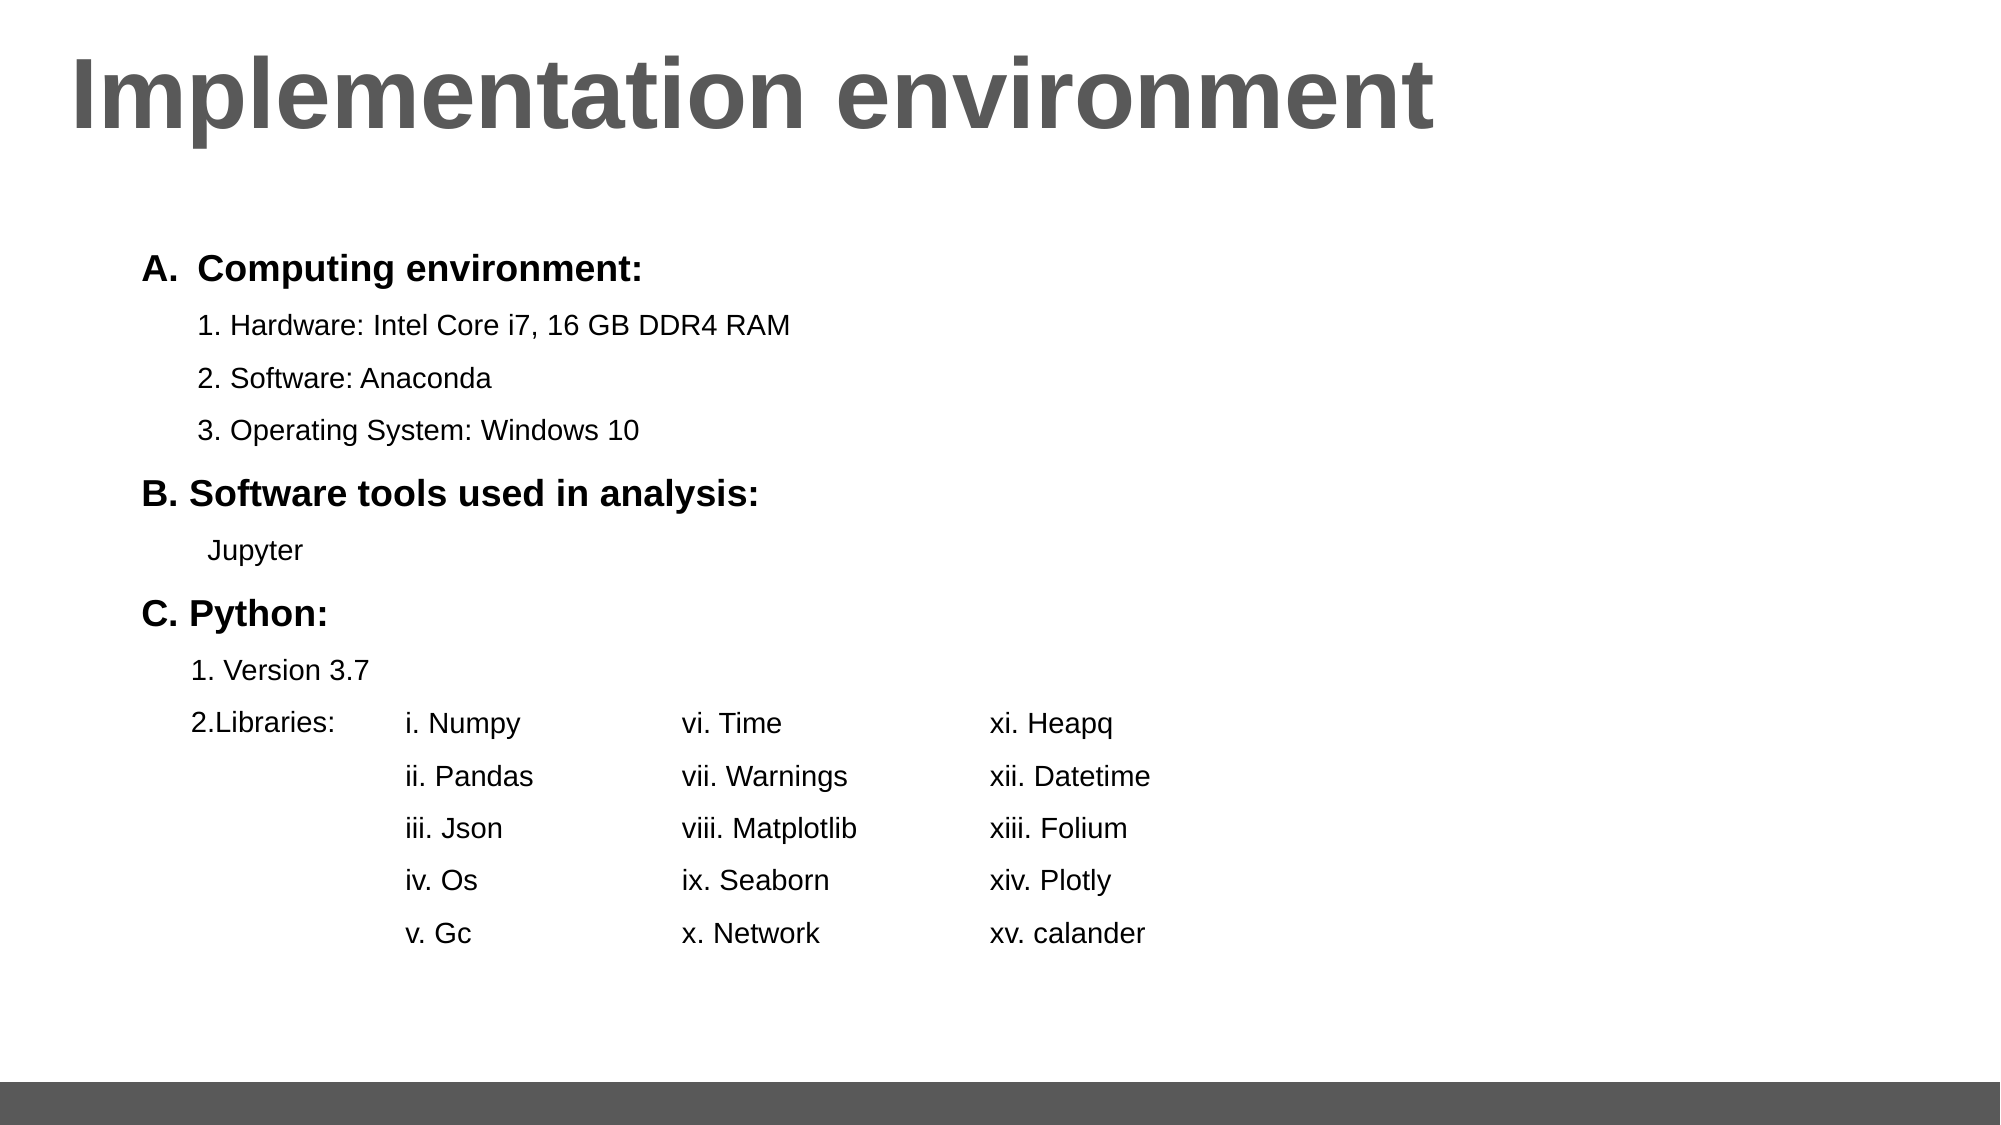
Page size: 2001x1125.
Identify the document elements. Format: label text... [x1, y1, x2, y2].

text_box i. Numpy ii. Pandas iii. Json iv. Os v. Gc [390, 679, 624, 992]
title Implementation environment [0, 32, 2000, 161]
text_box Computing environment: 1. Hardware: Intel Core i7, 16 GB DDR4 RAM 2. Software: Anaconda 3. Operating System: Windows 10 B. Software tools used in analysis: Jupyter C. Python: 1. Version 3.7 2.Libraries: [126, 214, 1899, 746]
text_box xi. Heapq xii. Datetime xiii. Folium xiv. Plotly xv. calander [974, 679, 1303, 992]
text_box vi. Time vii. Warnings viii. Matplotlib ix. Seaborn x. Network [667, 679, 924, 957]
